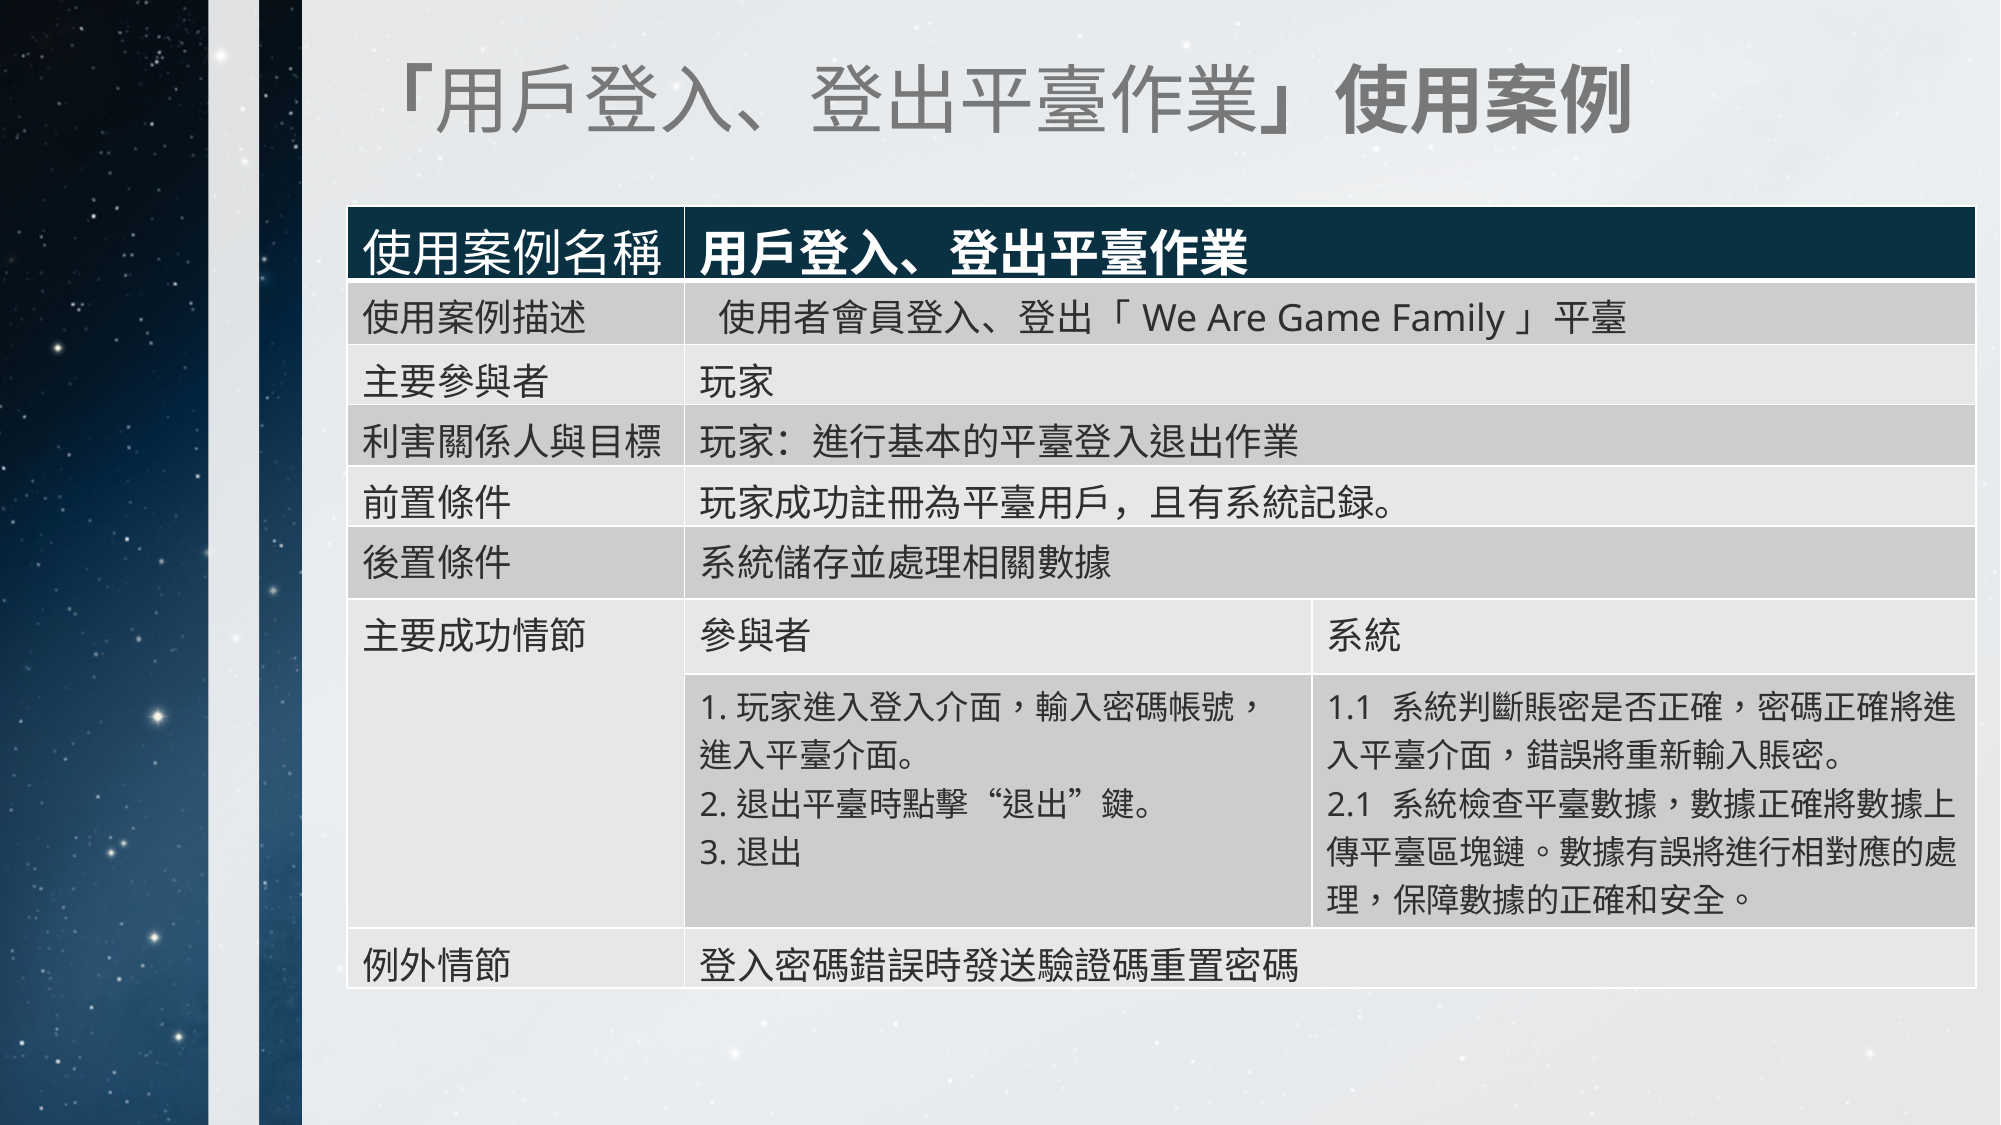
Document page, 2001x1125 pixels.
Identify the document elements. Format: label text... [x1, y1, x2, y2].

table_cell 主要參與者 [348, 345, 684, 404]
table_header 用戶登入、登出平臺作業 [685, 207, 1975, 278]
table_cell 玩家：進行基本的平臺登入退出作業 [685, 405, 1975, 465]
picture [0, 0, 208, 1125]
table_cell 前置條件 [348, 467, 684, 525]
table_cell 登入密碼錯誤時發送驗證碼重置密碼 [685, 929, 1975, 987]
table_cell 系統 [1313, 600, 1975, 673]
table_cell 後置條件 [348, 527, 684, 598]
table_cell 使用案例描述 [348, 283, 684, 344]
table_cell 系統儲存並處理相關數據 [685, 527, 1975, 598]
table_header 使用案例名稱 [348, 207, 684, 278]
table_cell 玩家成功註冊為平臺用戶，且有系統記録。 [685, 467, 1975, 525]
table_cell 玩家 [685, 345, 1975, 404]
table_cell 1.玩家進入登入介面，輸入密碼帳號，進入平臺介面。 2.退出平臺時點擊“退出”鍵。 3.退出 [685, 675, 1311, 927]
table_cell 例外情節 [348, 929, 684, 987]
text_box 「用戶登入、登出平臺作業」使用案例 [346, 47, 1704, 149]
picture [260, 0, 302, 1125]
table_cell 主要成功情節 [348, 600, 684, 927]
table_cell 參與者 [685, 600, 1311, 673]
table_cell 使用者會員登入、登出「We Are Game Family」平臺 [685, 283, 1975, 344]
table_cell 1.1 系統判斷賬密是否正確，密碼正確將進入平臺介面，錯誤將重新輸入賬密。 2.1 系統檢查平臺數據，數據正確將數據上傳平臺區塊鏈。數據有誤將進行相對應的處理，保障數據的正確和安全。 [1313, 675, 1975, 927]
table_cell 利害關係人與目標 [348, 405, 684, 465]
